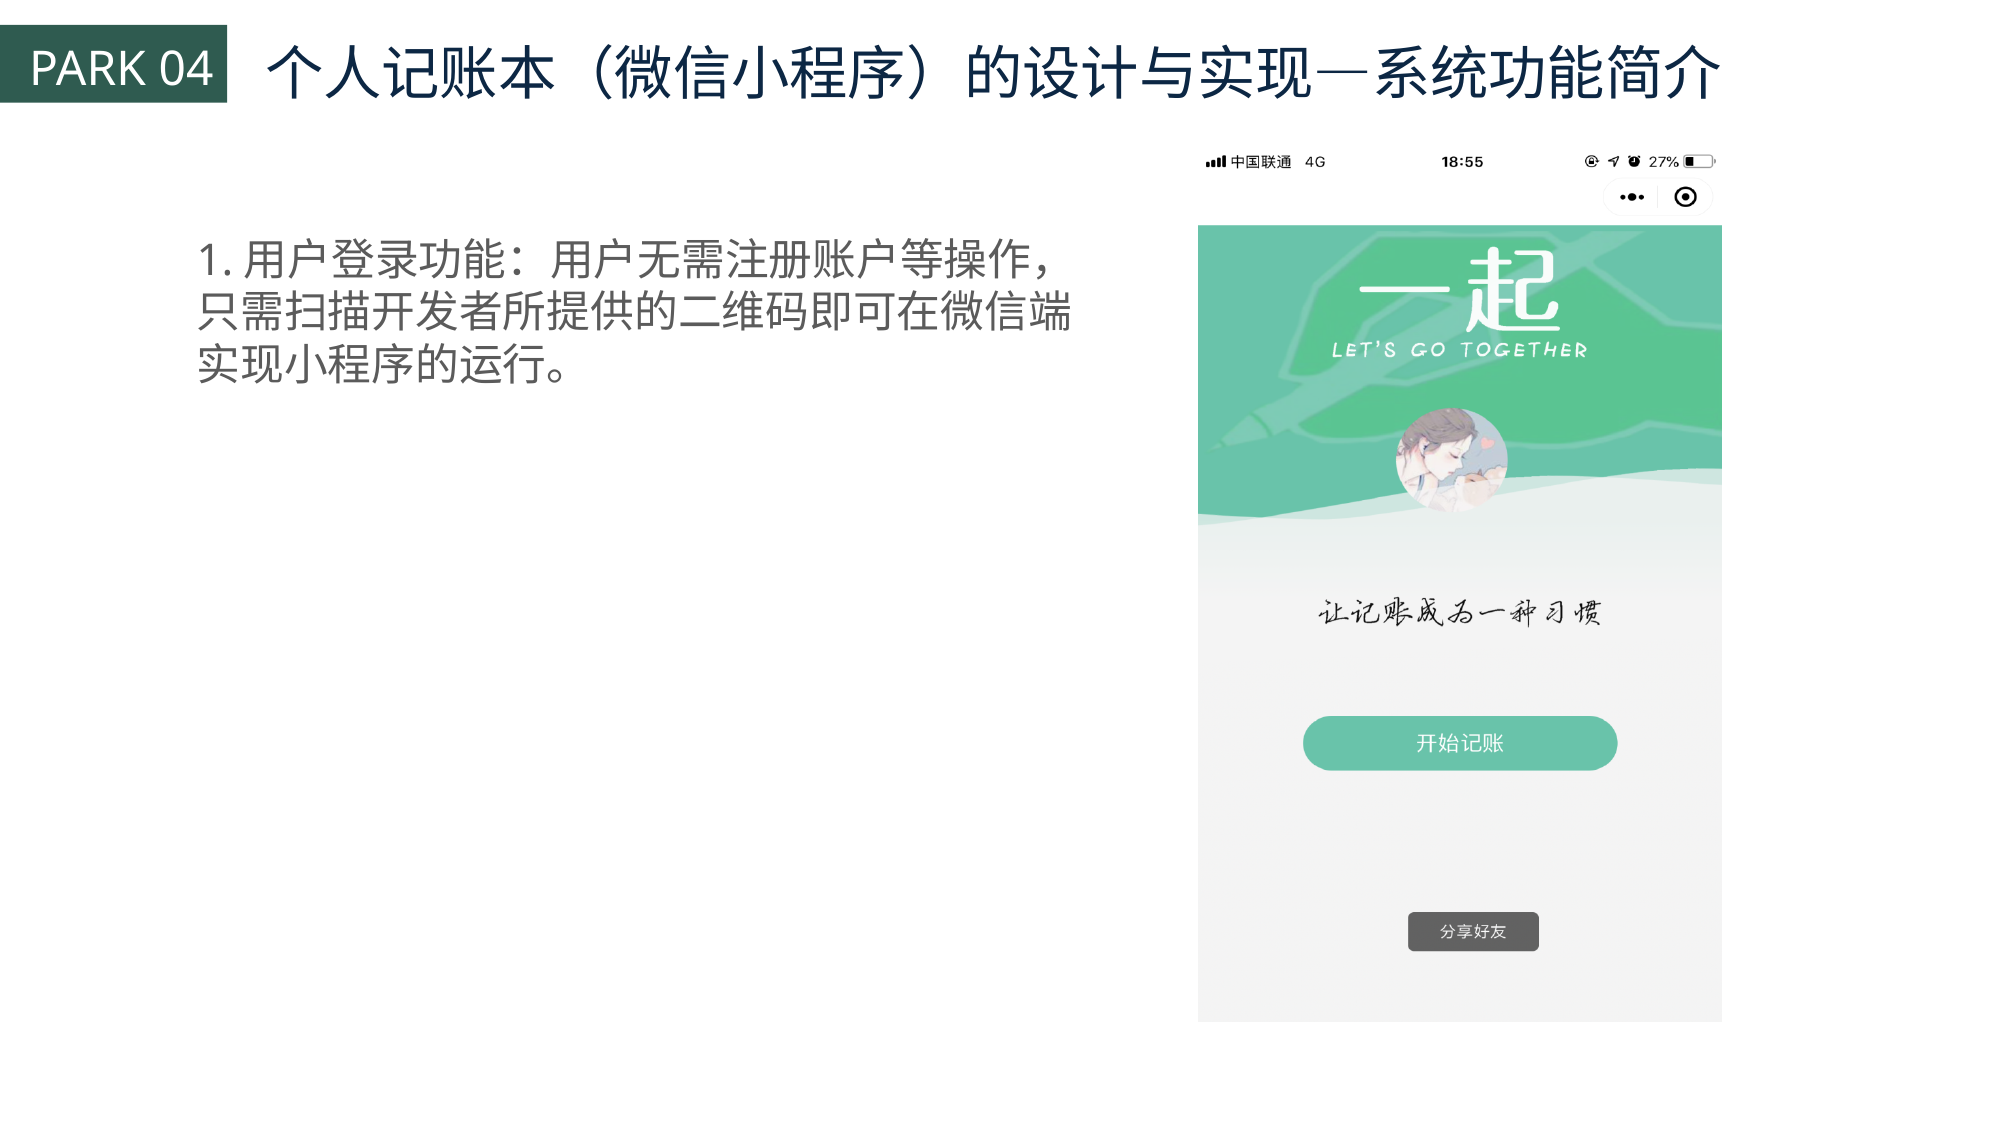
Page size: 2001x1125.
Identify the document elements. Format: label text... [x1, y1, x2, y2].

text_box 个人记账本（微信小程序）的设计与实现—系统功能简介 [245, 11, 1742, 116]
text_box 1.用户登录功能：用户无需注册账户等操作，只需扫描开发者所提供的二维码即可在微信端实现小程序的运行。 [176, 221, 1129, 452]
picture [1198, 149, 1722, 1022]
